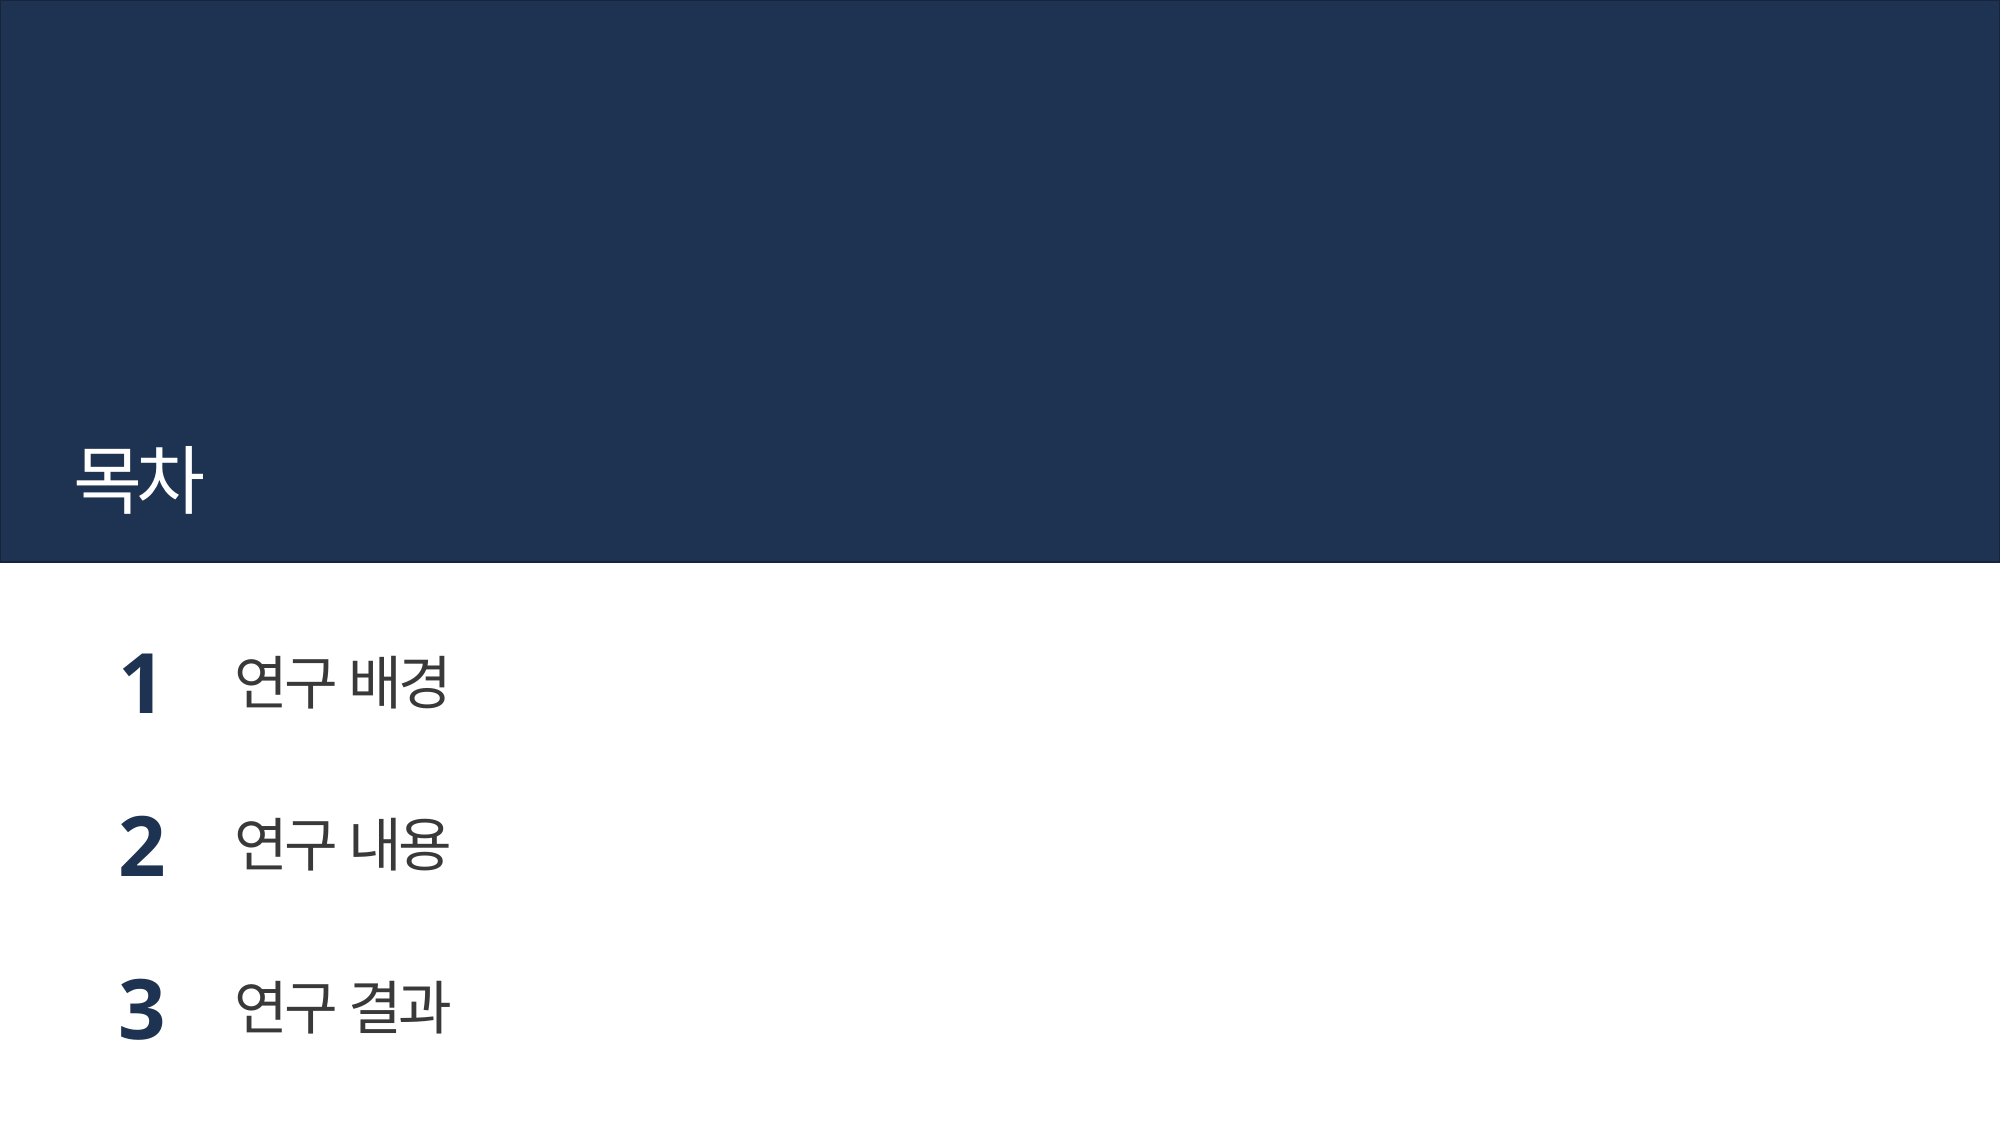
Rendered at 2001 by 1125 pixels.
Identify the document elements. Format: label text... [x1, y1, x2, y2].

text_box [101, 785, 479, 902]
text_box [101, 623, 479, 740]
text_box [101, 948, 479, 1065]
text_box [0, 0, 2000, 563]
text_box 목차 [58, 426, 221, 532]
